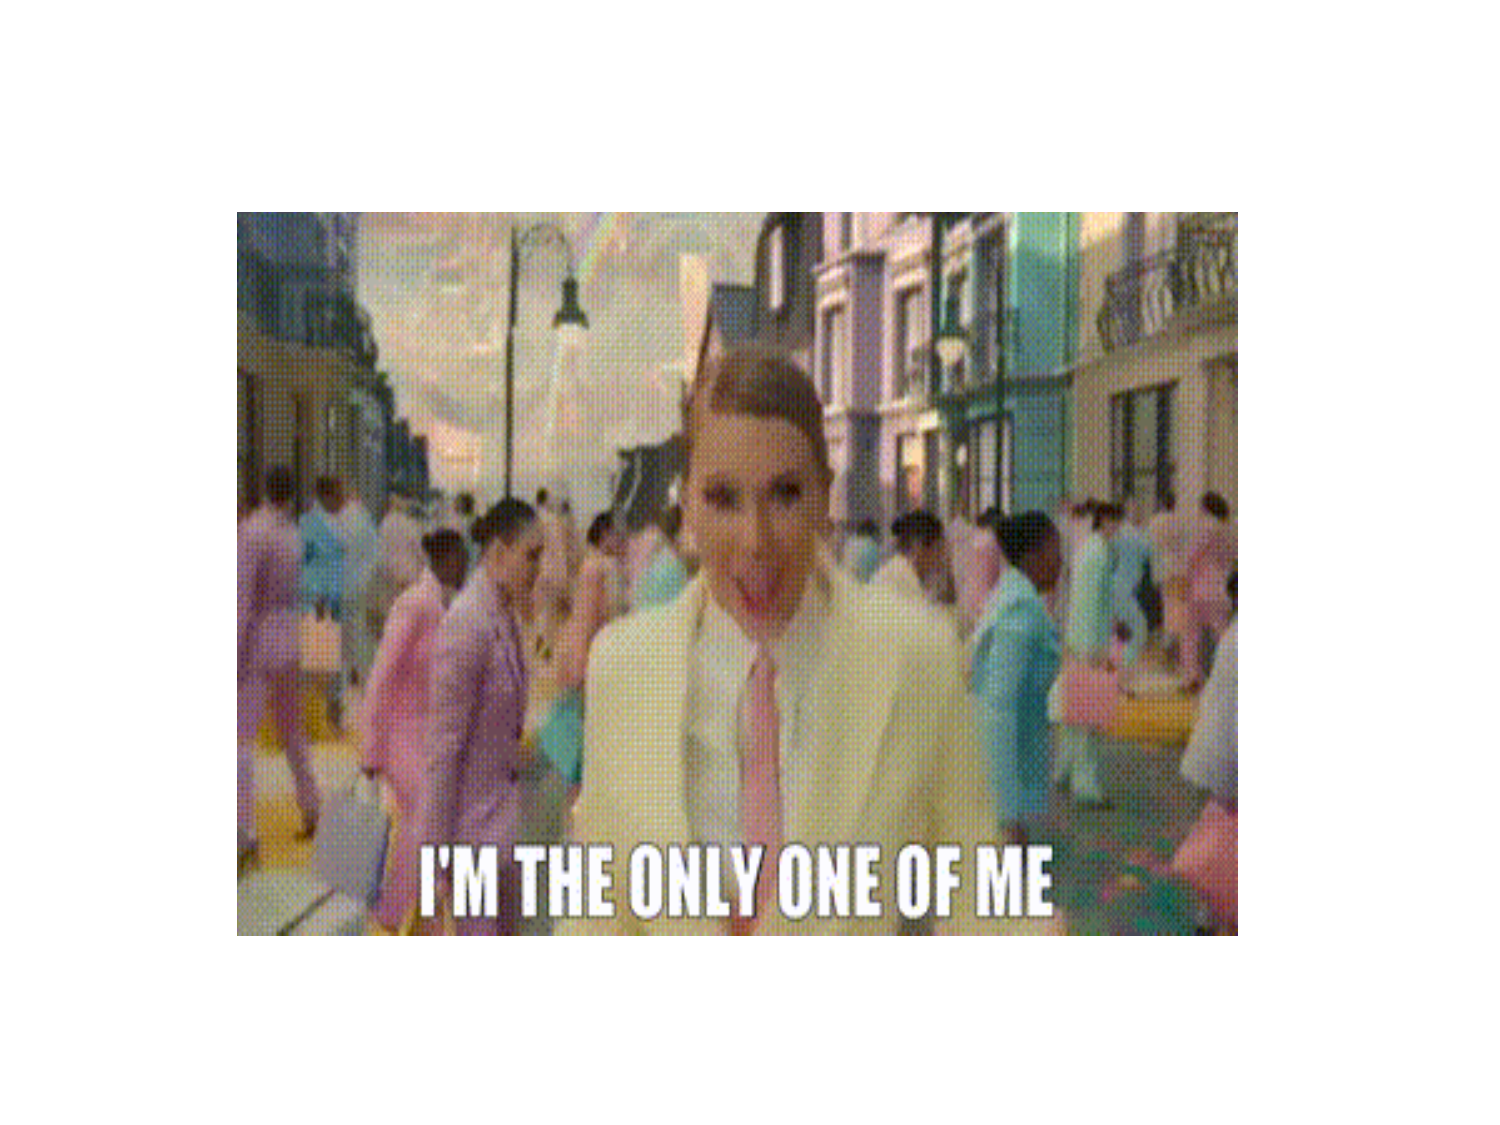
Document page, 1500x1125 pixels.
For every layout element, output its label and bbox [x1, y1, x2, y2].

picture [237, 212, 1238, 937]
